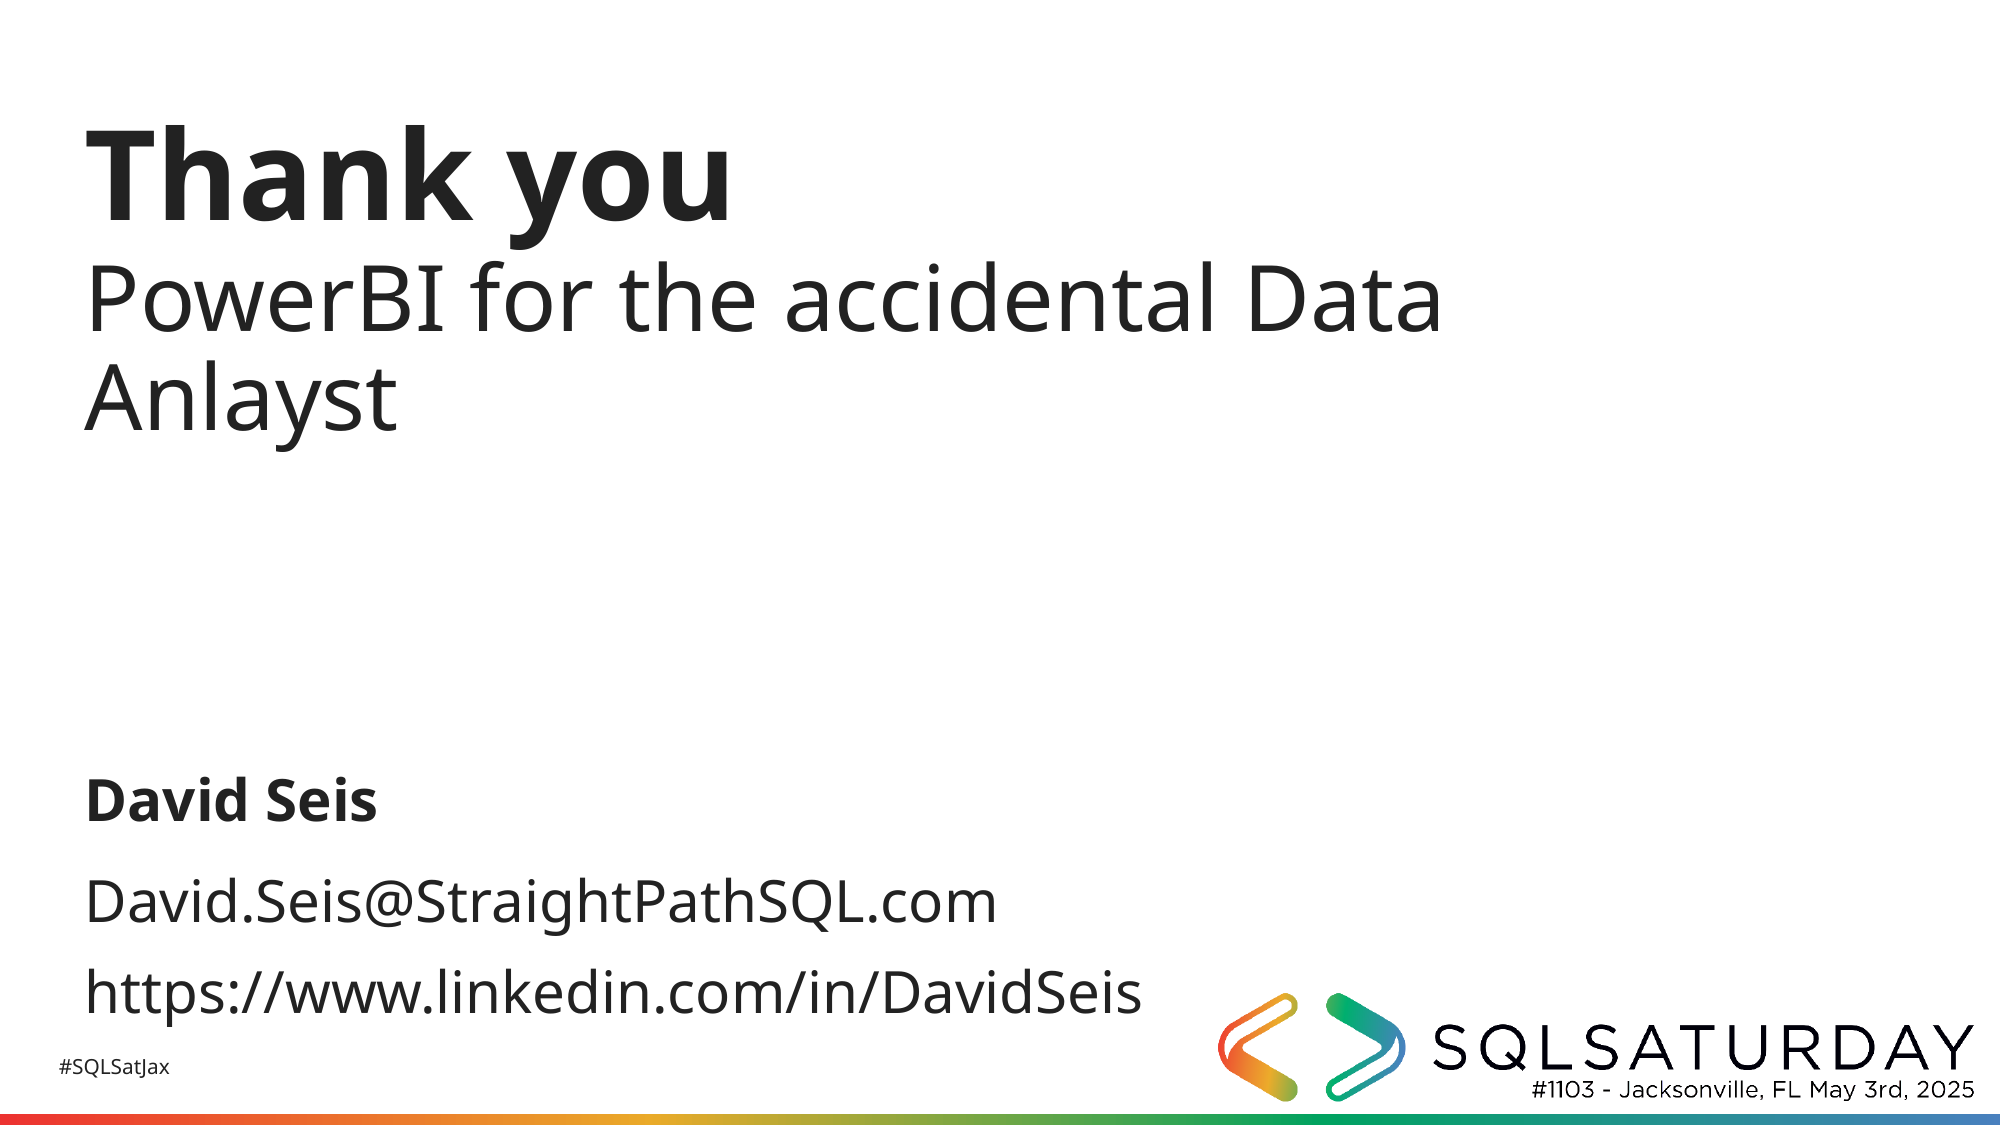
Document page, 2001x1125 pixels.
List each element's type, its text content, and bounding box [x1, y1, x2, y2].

picture [1218, 993, 1988, 1102]
title PowerBI for the accidental Data Anlayst [69, 244, 1609, 563]
list https://www.linkedin.com/in/DavidSeis [69, 944, 1323, 1036]
list David Seis [69, 752, 1073, 844]
list David.Seis@StraightPathSQL.com [69, 853, 1073, 944]
